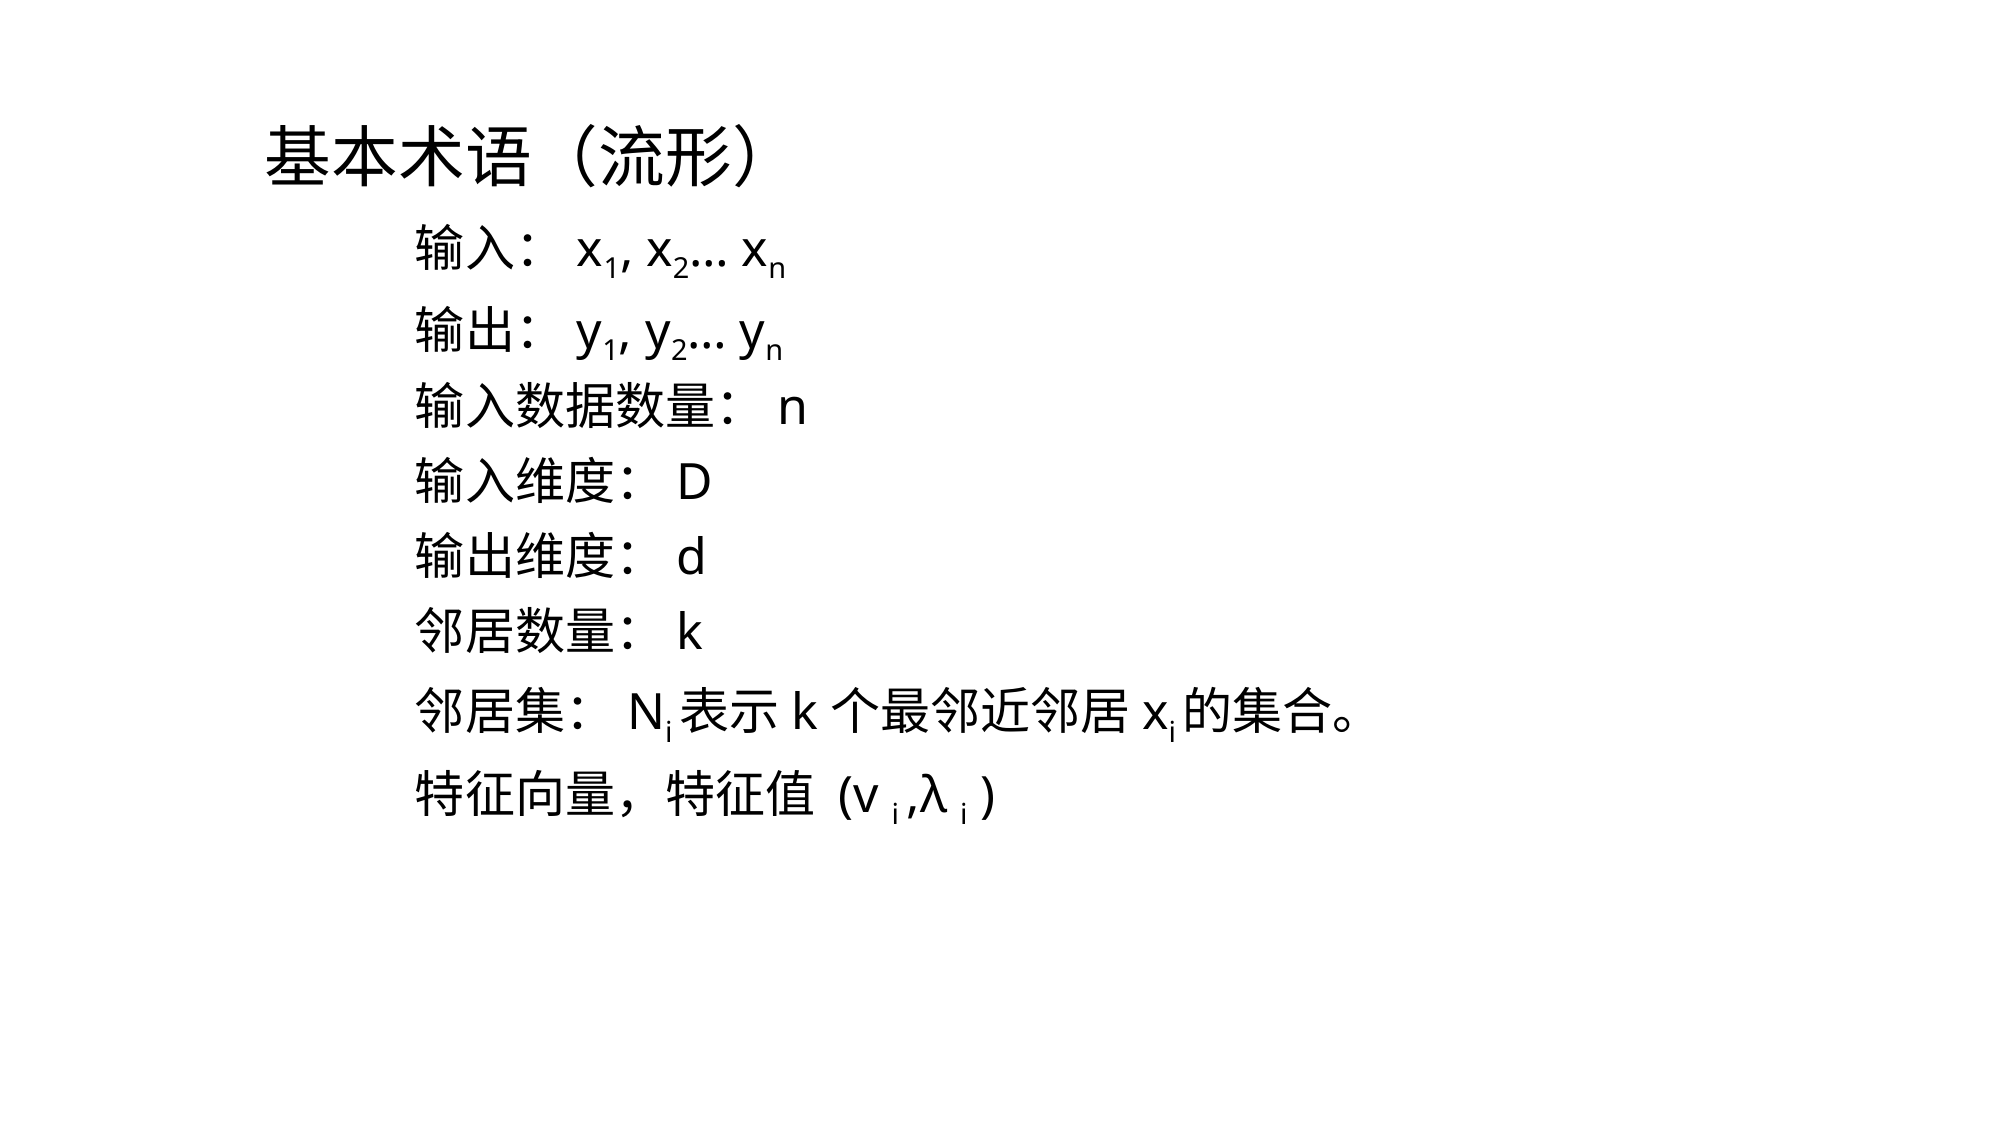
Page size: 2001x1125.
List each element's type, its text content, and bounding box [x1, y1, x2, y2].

subtitle 基本术语（流形） 输入：x1, x2… xn 输出：y1, y2… yn 输入数据数量：n 输入维度：D 输出维度：d 邻居数量：k 邻居集：Ni表示k个最邻近邻居xi的集合。 特征向量，特征值 (v i ,λ i ) [249, 116, 1750, 951]
